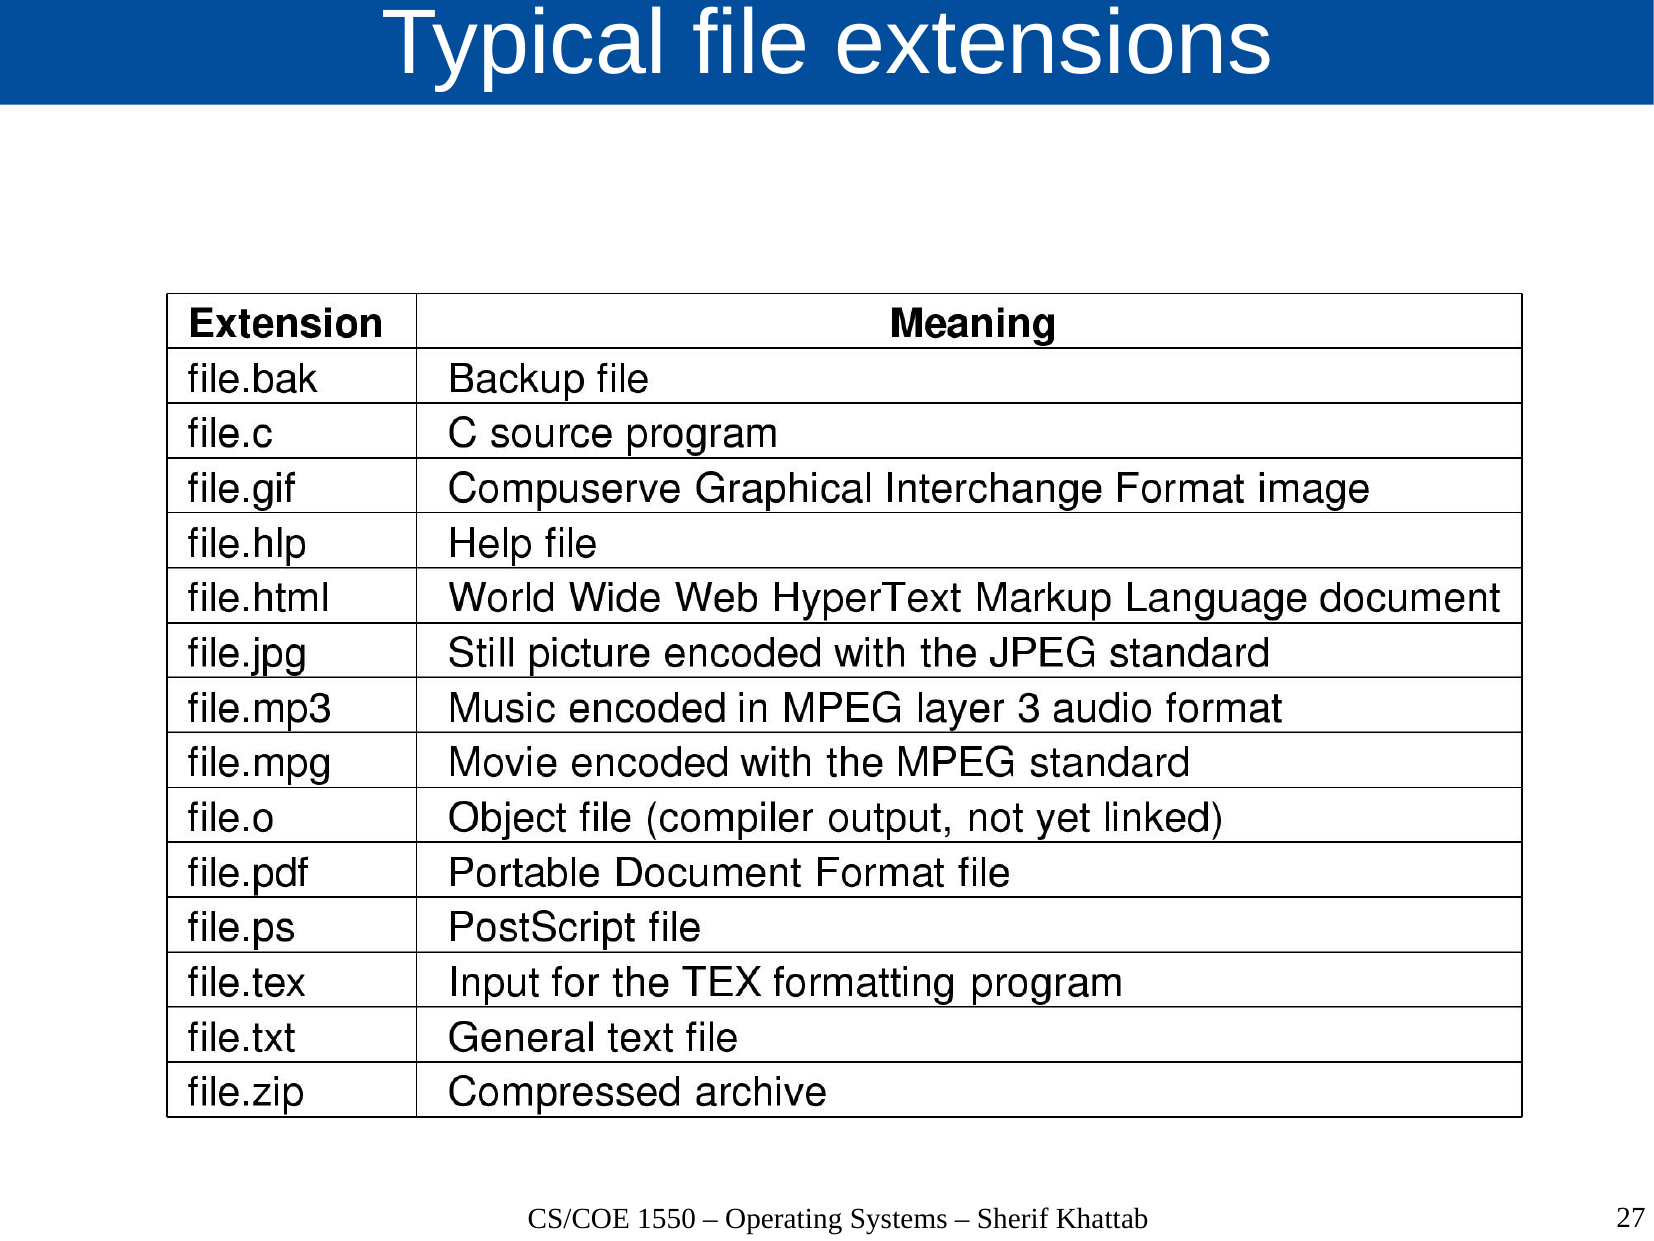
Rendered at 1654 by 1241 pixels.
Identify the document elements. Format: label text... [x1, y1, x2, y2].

footer CS/COE 1550 – Operating Systems – Sherif Khattab [460, 1201, 1217, 1241]
title Typical file extensions [0, 0, 1654, 105]
picture [165, 275, 1530, 1120]
slide_number 27 [1265, 1200, 1647, 1241]
